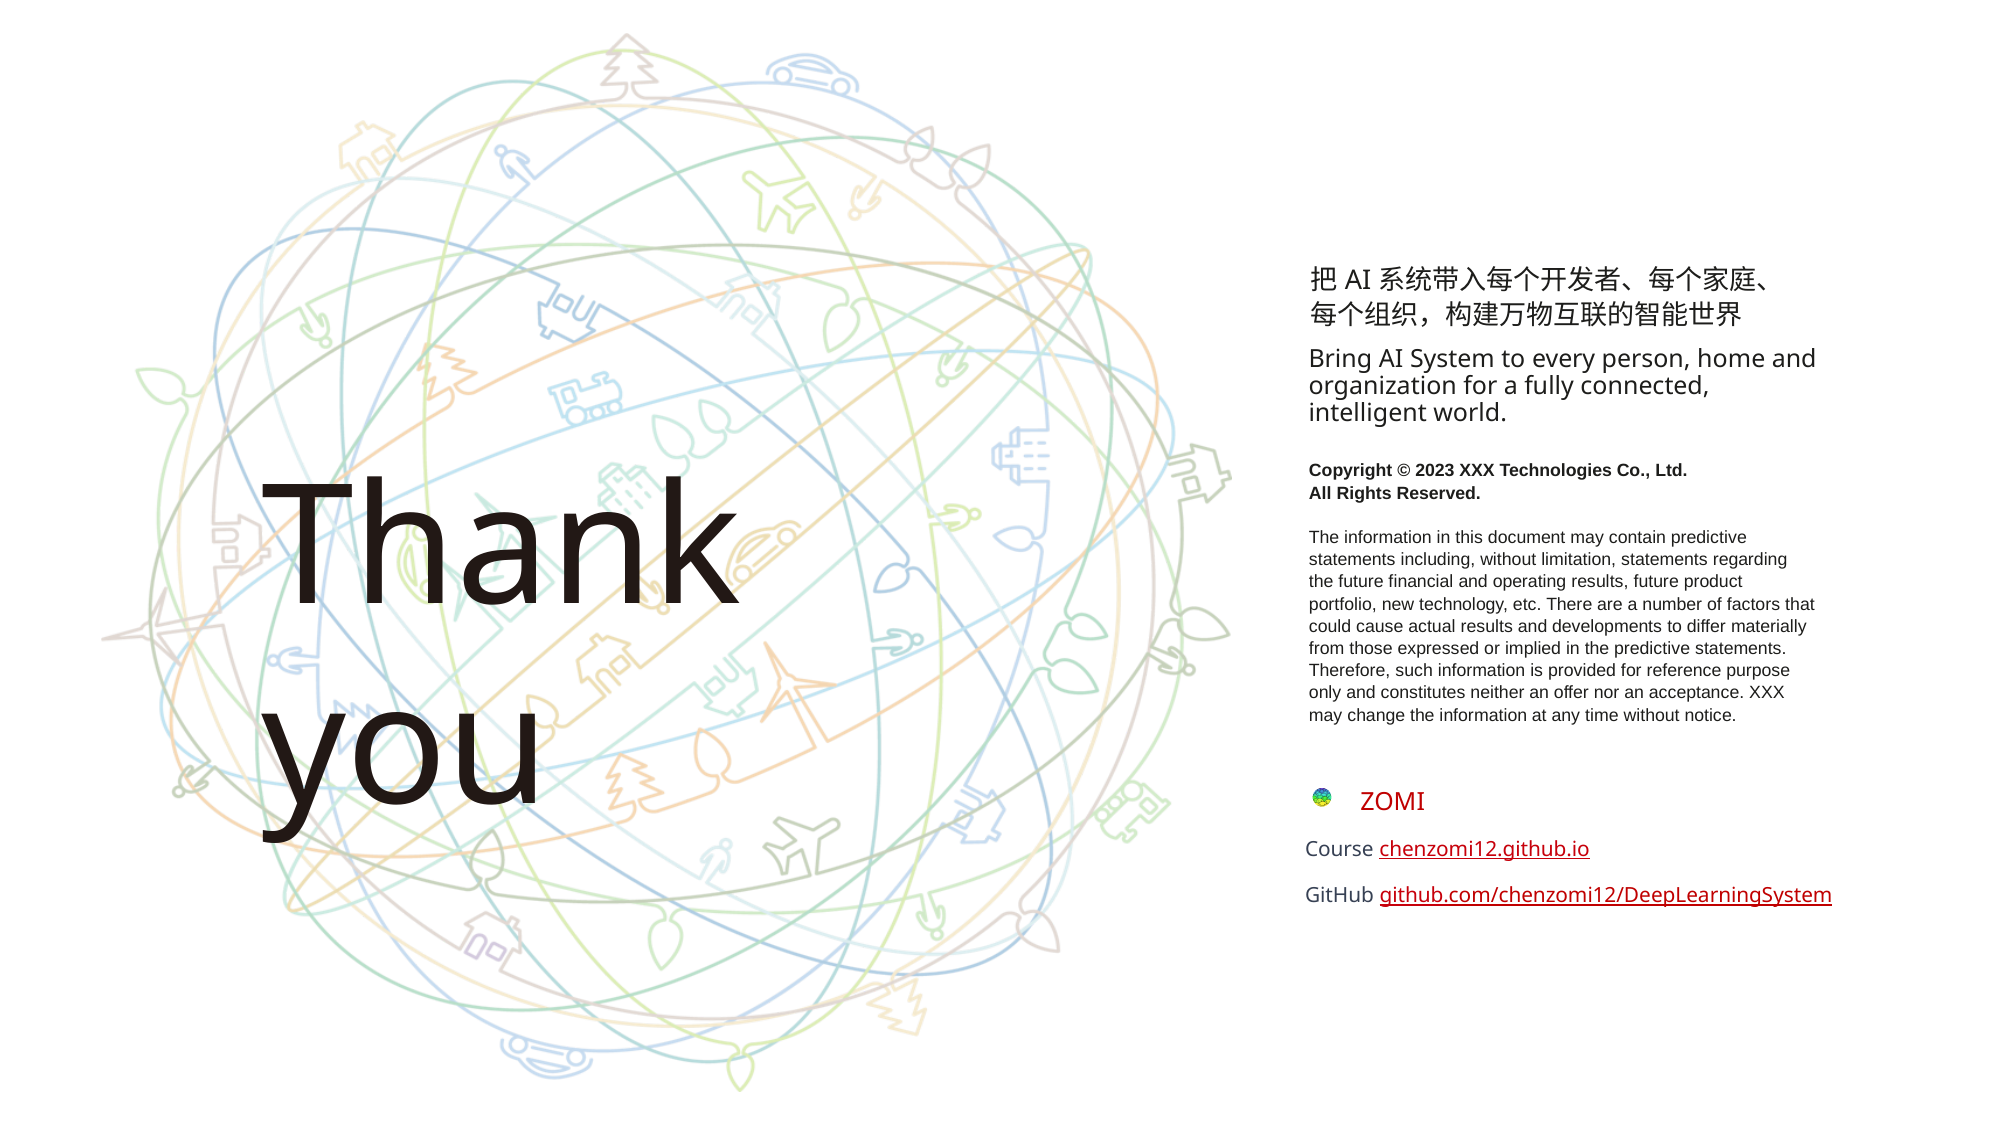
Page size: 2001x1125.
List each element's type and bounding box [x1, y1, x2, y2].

picture [1313, 788, 1331, 806]
